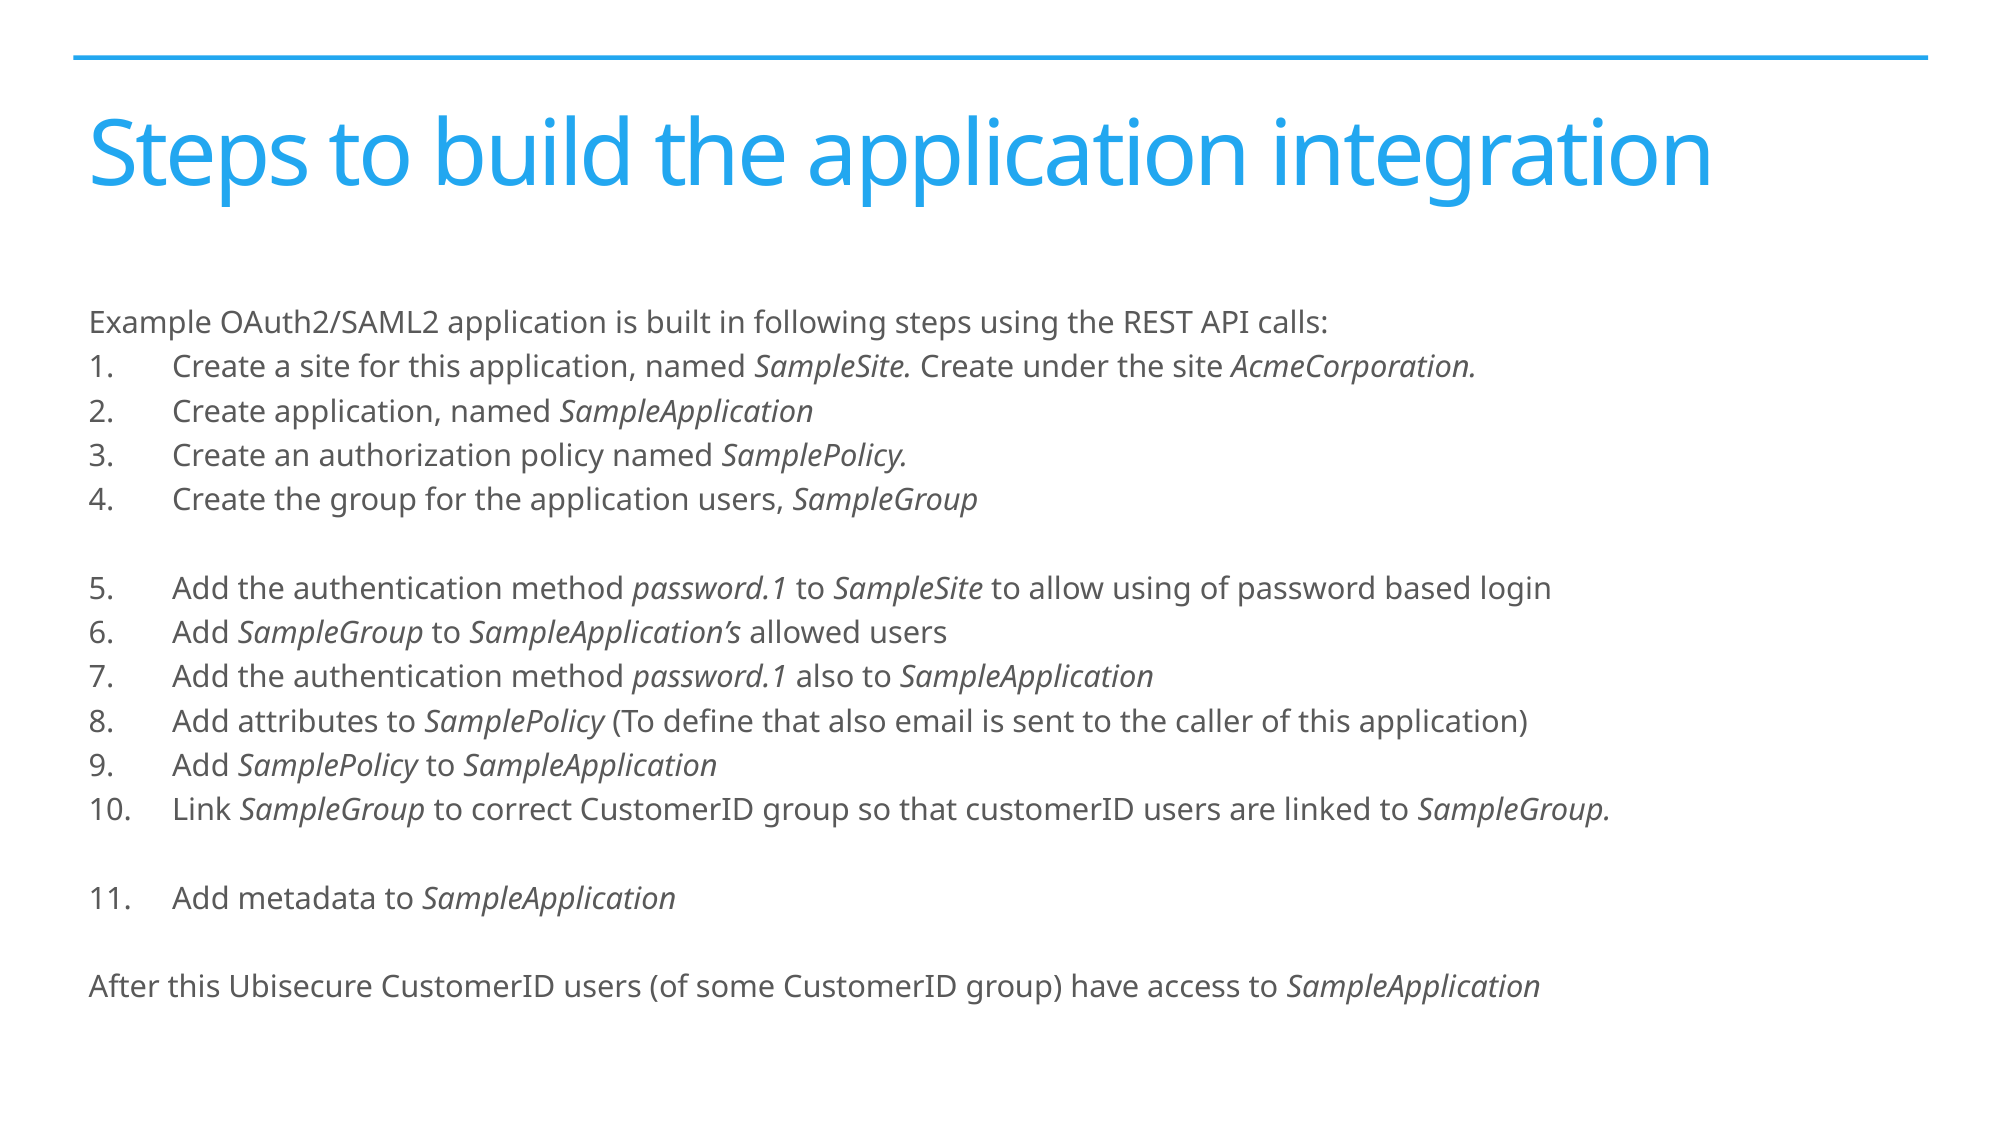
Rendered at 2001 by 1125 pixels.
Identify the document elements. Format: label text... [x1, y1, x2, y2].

list Example OAuth2/SAML2 application is built in following steps using the REST API calls: Create a site for this application, named SampleSite. Create under the site AcmeCorporation. Create application, named SampleApplication Create an authorization policy named SamplePolicy. Create the group for the application users, SampleGroup Add the authentication method password.1 to SampleSite to allow using of password based login Add SampleGroup to SampleApplication’s allowed users Add the authentication method password.1 also to SampleApplication Add attributes to SamplePolicy (To define that also email is sent to the caller of this application) Add SamplePolicy to SampleApplication Link SampleGroup to correct CustomerID group so that customerID users are linked to SampleGroup. Add metadata to SampleApplication After this Ubisecure CustomerID users (of some CustomerID group) have access to SampleApplication [73, 299, 1929, 1014]
title Steps to build the application integration [73, 59, 1929, 252]
